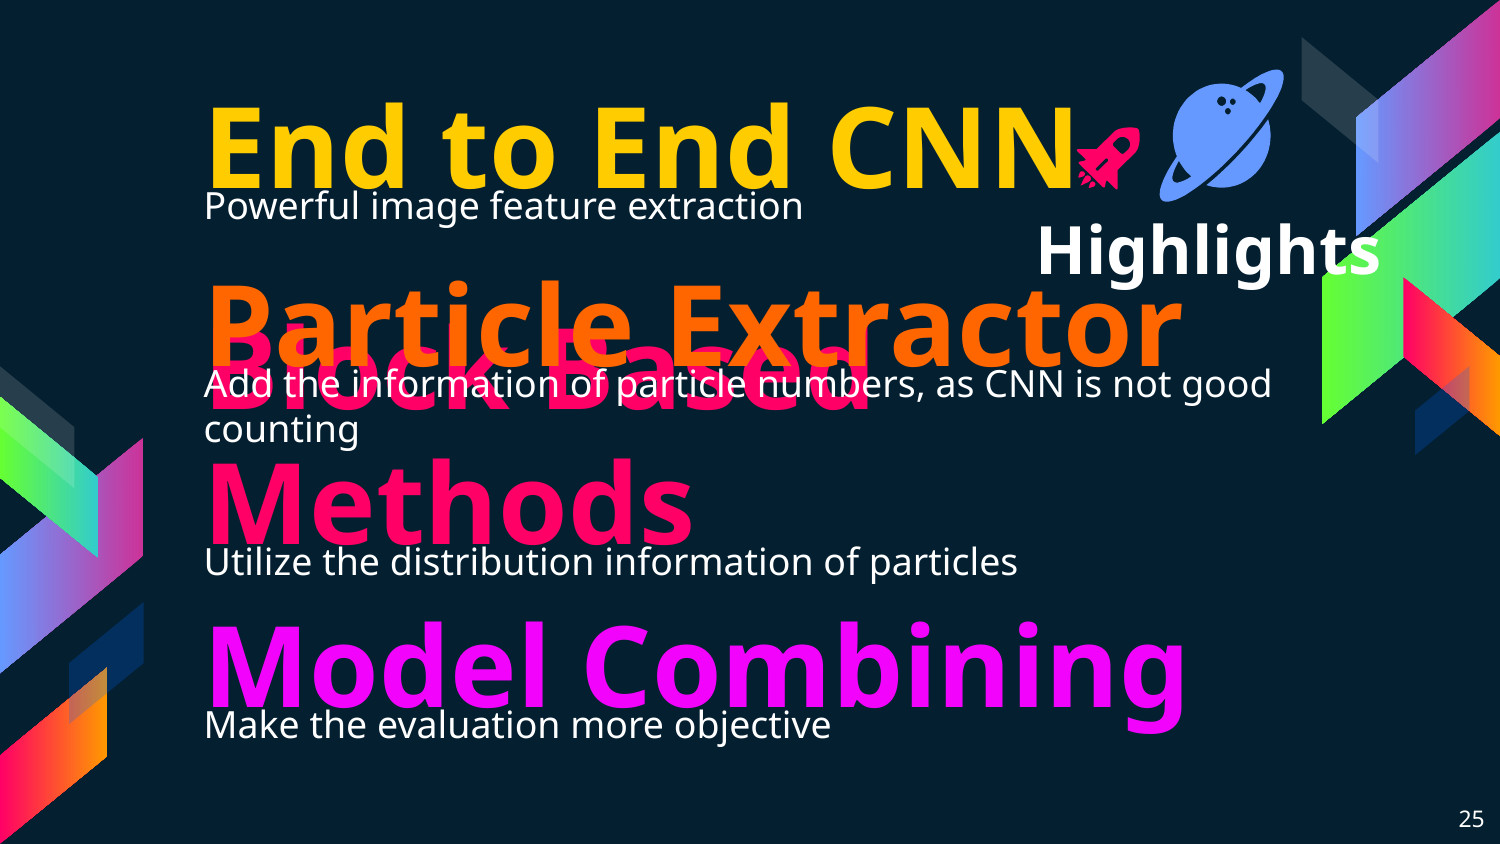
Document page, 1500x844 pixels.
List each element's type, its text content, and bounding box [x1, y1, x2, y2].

title End to End CNN [188, 79, 1154, 166]
title Particle Extractor [188, 257, 1314, 344]
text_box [1076, 127, 1140, 190]
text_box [1159, 69, 1284, 202]
text_box Model Combining [188, 598, 1314, 746]
title Block Based Methods [188, 435, 1314, 582]
slide_number 25 [1403, 789, 1500, 844]
subtitle Powerful image feature extraction [188, 166, 1020, 243]
subtitle Add the information of particle numbers, as CNN is not good counting [188, 344, 1314, 421]
subtitle Utilize the distribution information of particles [188, 522, 1179, 598]
text_box Make the evaluation more objective [188, 686, 1179, 763]
text_box Highlights [1020, 166, 1495, 303]
